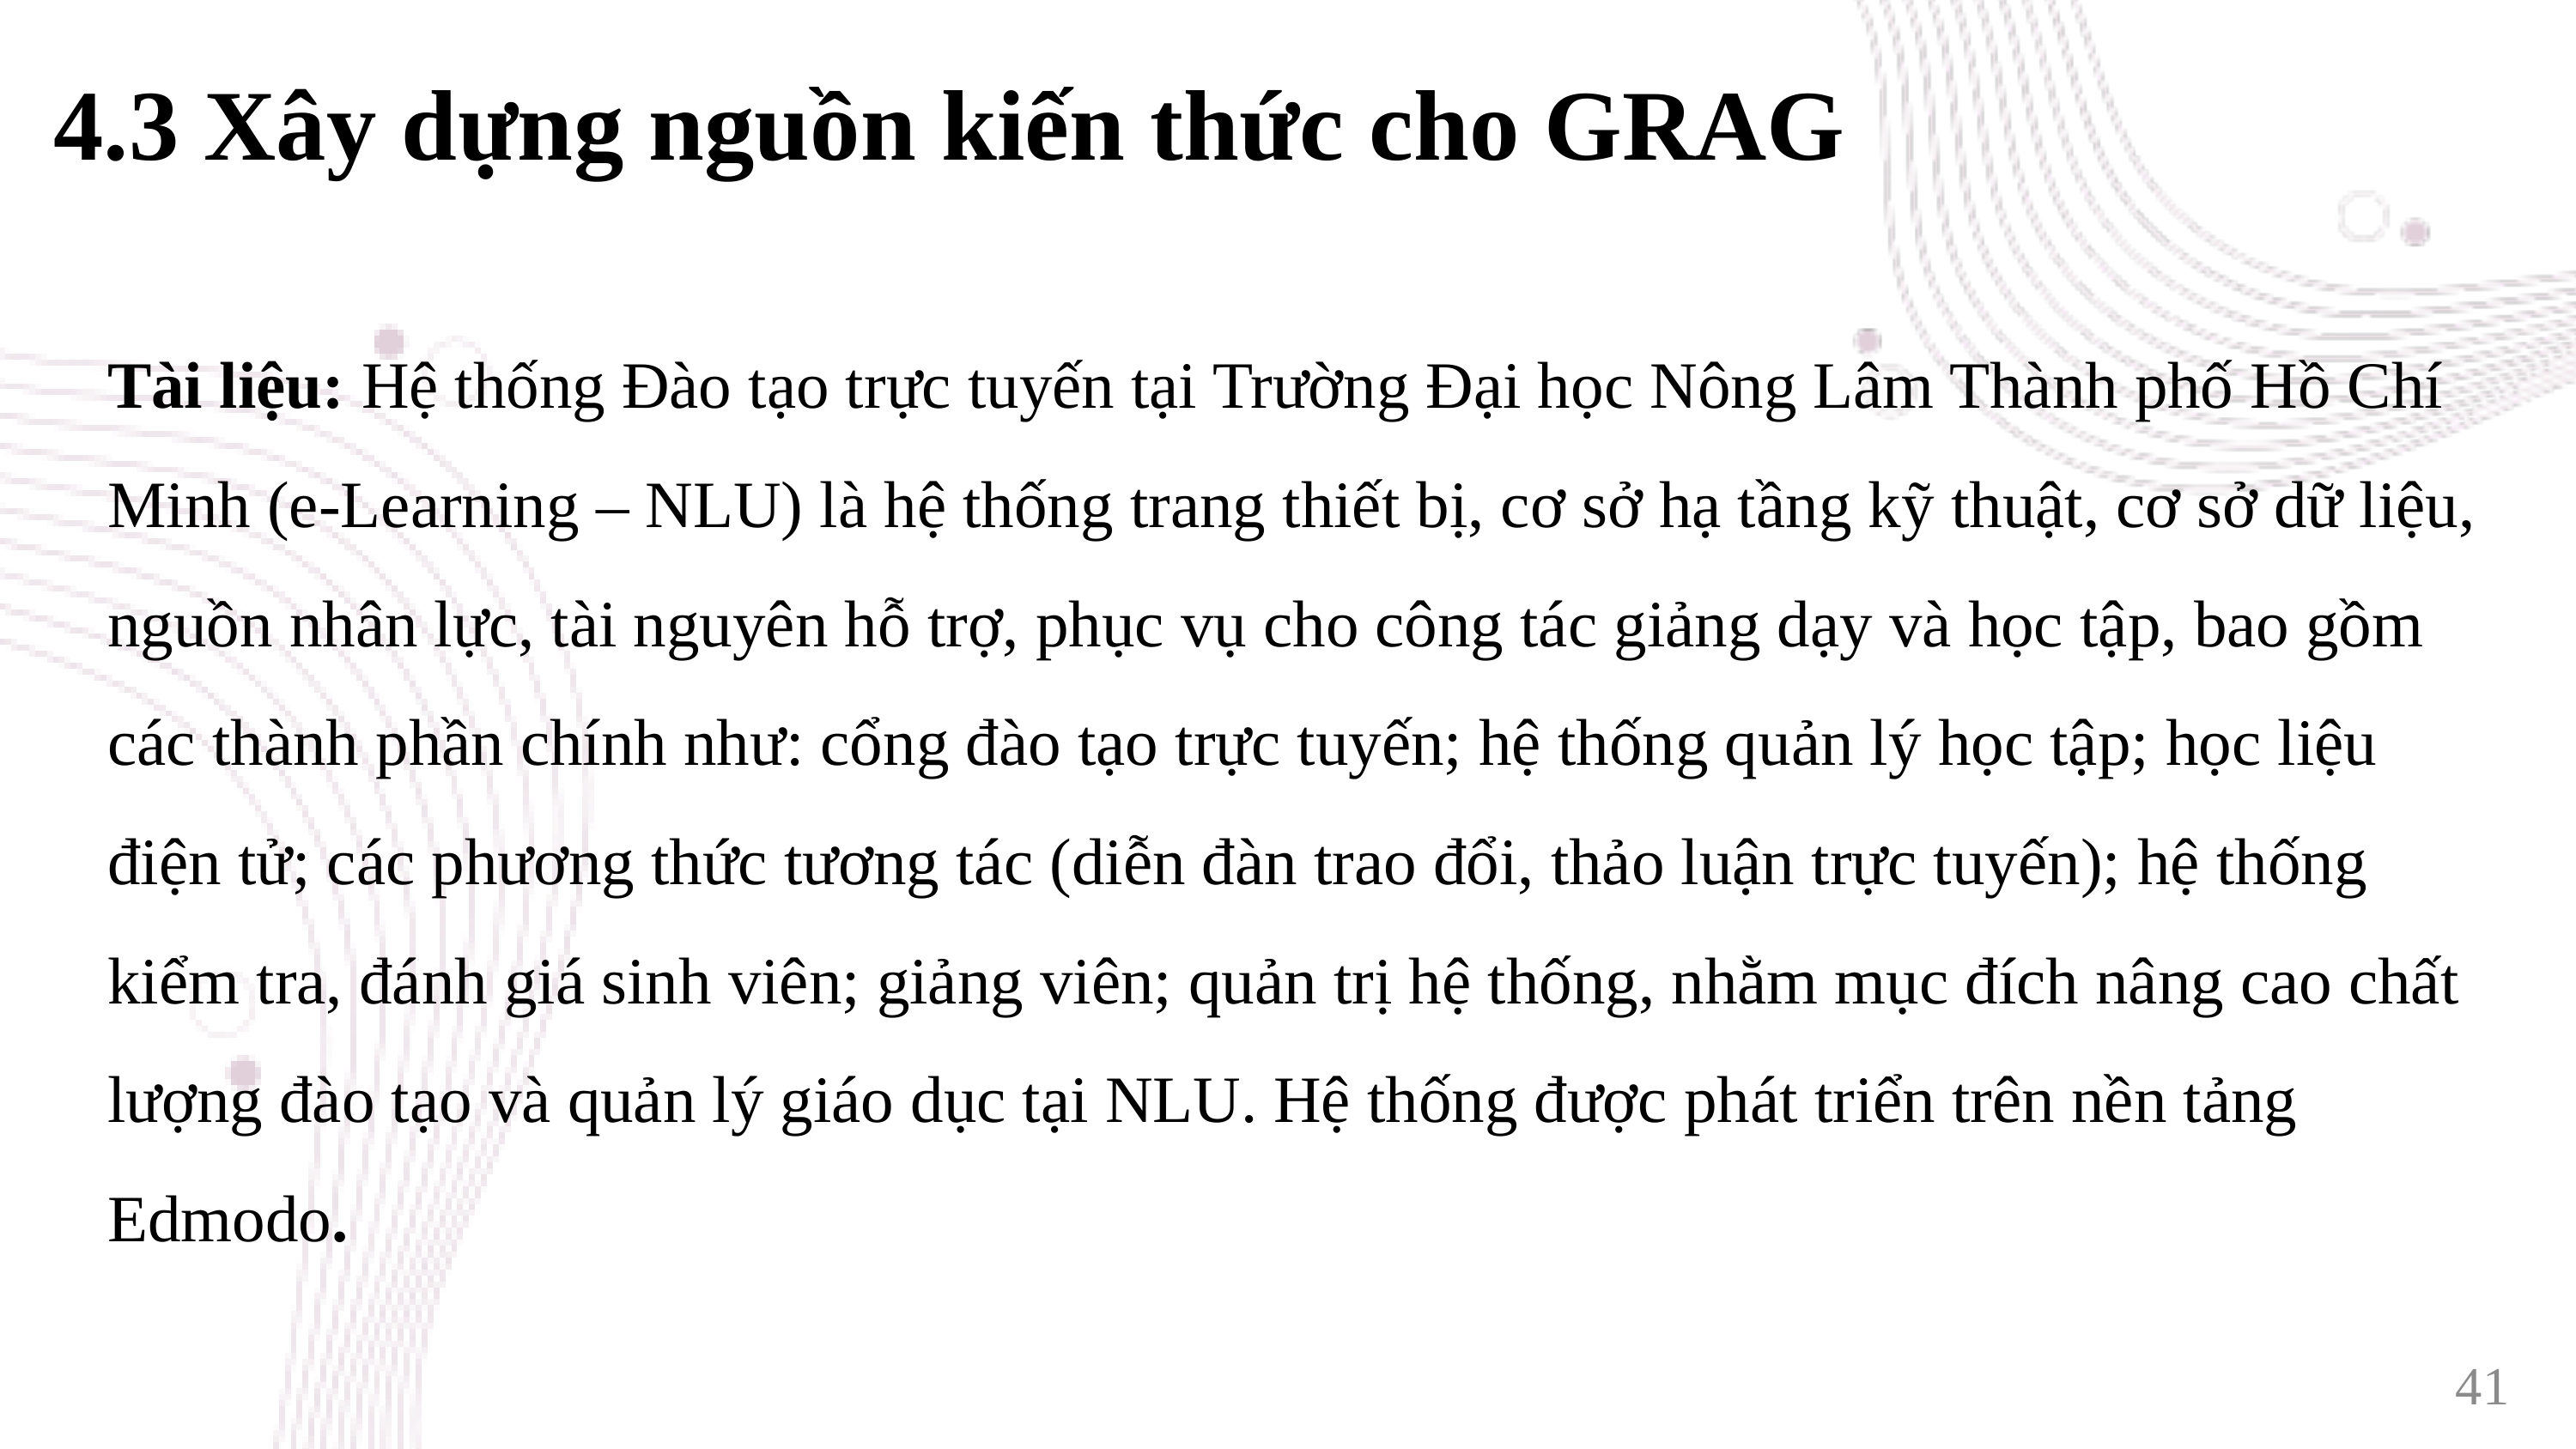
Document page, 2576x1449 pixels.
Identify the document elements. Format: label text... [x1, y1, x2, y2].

text_box Tài liệu: Hệ thống Đào tạo trực tuyến tại Trường Đại học Nông Lâm Thành phố Hồ Chí Minh (e-Learning – NLU) là hệ thống trang thiết bị, cơ sở hạ tầng kỹ thuật, cơ sở dữ liệu, nguồn nhân lực, tài nguyên hỗ trợ, phục vụ cho công tác giảng dạy và học tập, bao gồm các thành phần chính như: cổng đào tạo trực tuyến; hệ thống quản lý học tập; học liệu điện tử; các phương thức tương tác (diễn đàn trao đổi, thảo luận trực tuyến); hệ thống kiểm tra, đánh giá sinh viên; giảng viên; quản trị hệ thống, nhằm mục đích nâng cao chất lượng đào tạo và quản lý giáo dục tại NLU. Hệ thống được phát triển trên nền tảng Edmodo. [614, 302, 2506, 1449]
slide_number 41 [2221, 1357, 2523, 1410]
text_box 4.3 Xây dựng nguồn kiến thức cho GRAG [53, 0, 1969, 180]
picture [1780, 0, 2576, 704]
picture [0, 223, 612, 1449]
